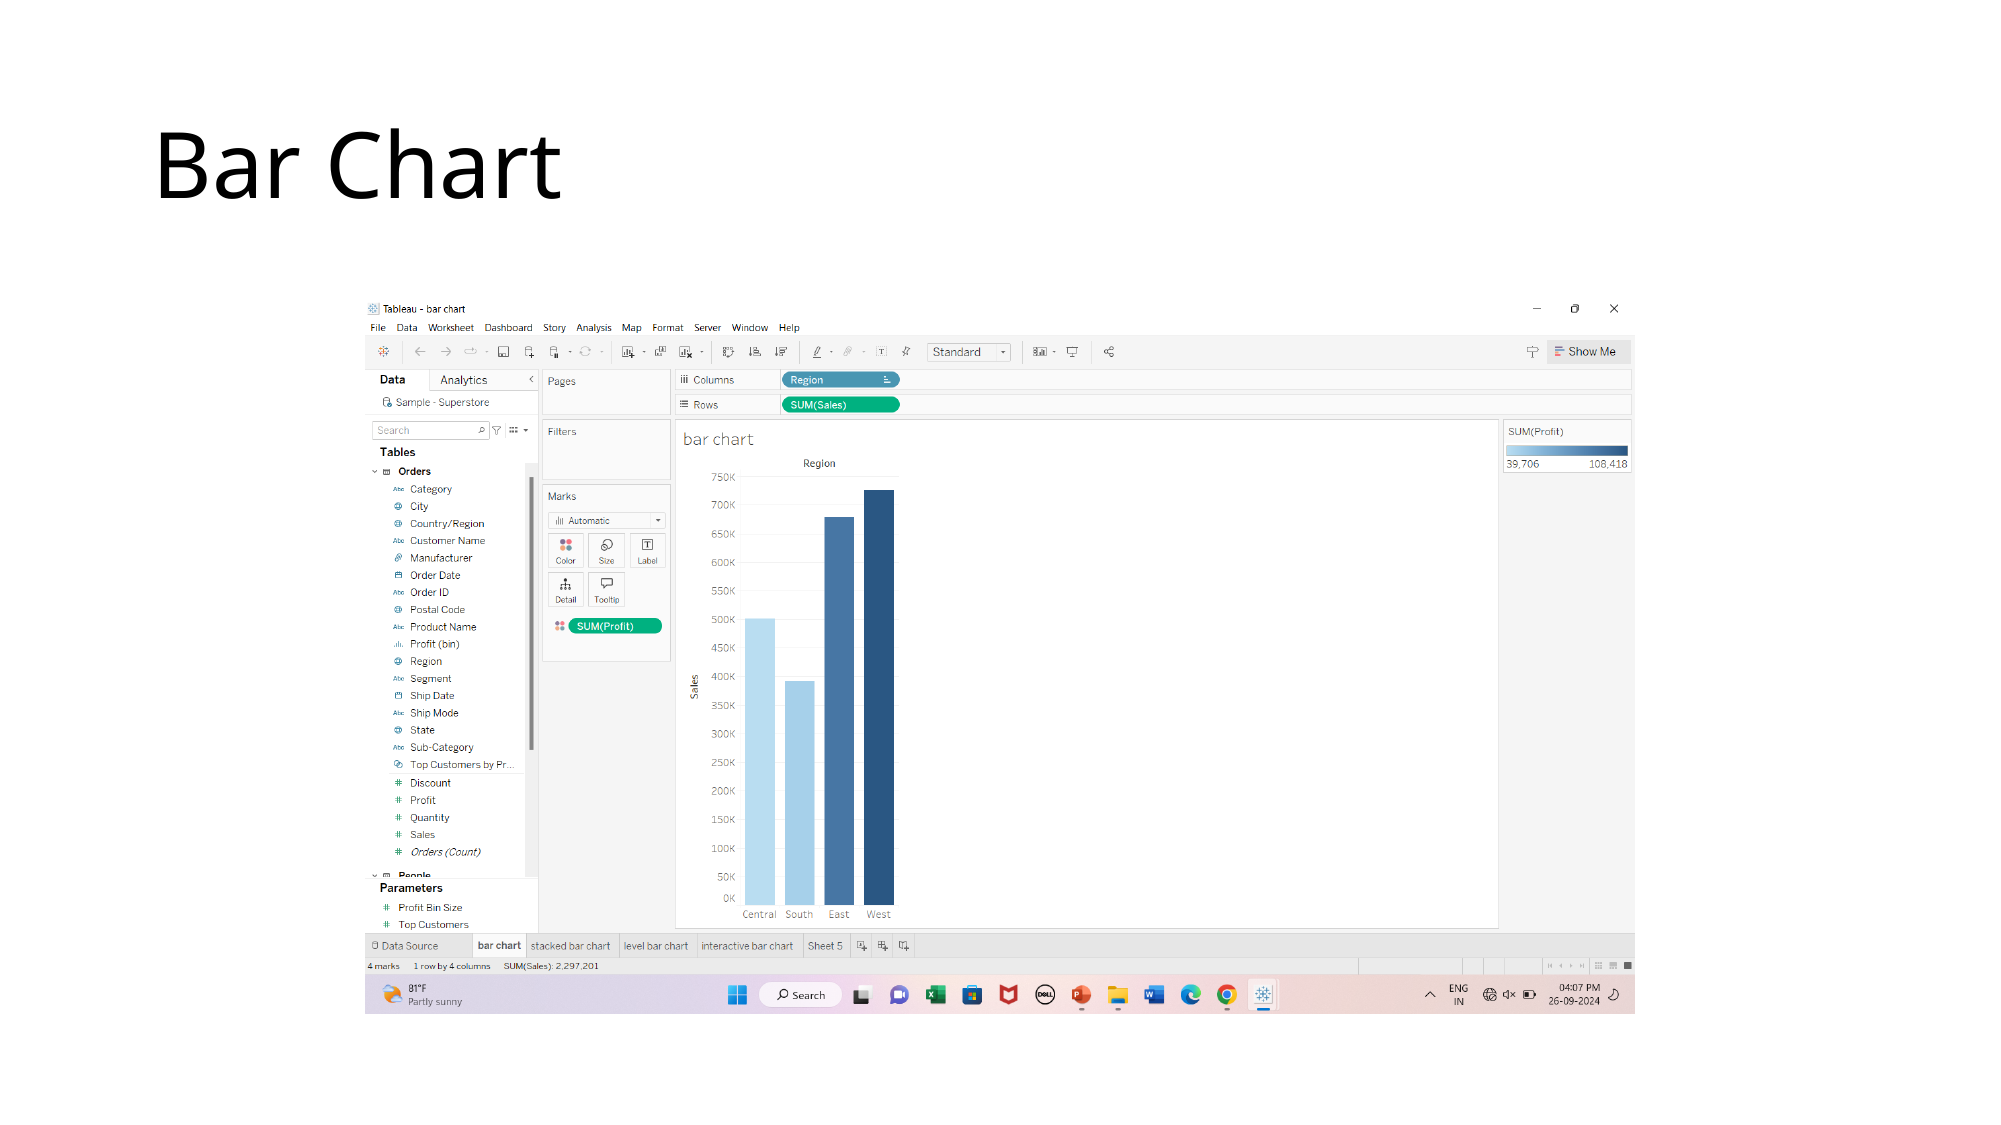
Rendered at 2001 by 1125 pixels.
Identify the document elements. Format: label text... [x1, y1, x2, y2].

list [365, 299, 1635, 1014]
title Bar Chart [137, 59, 1863, 278]
